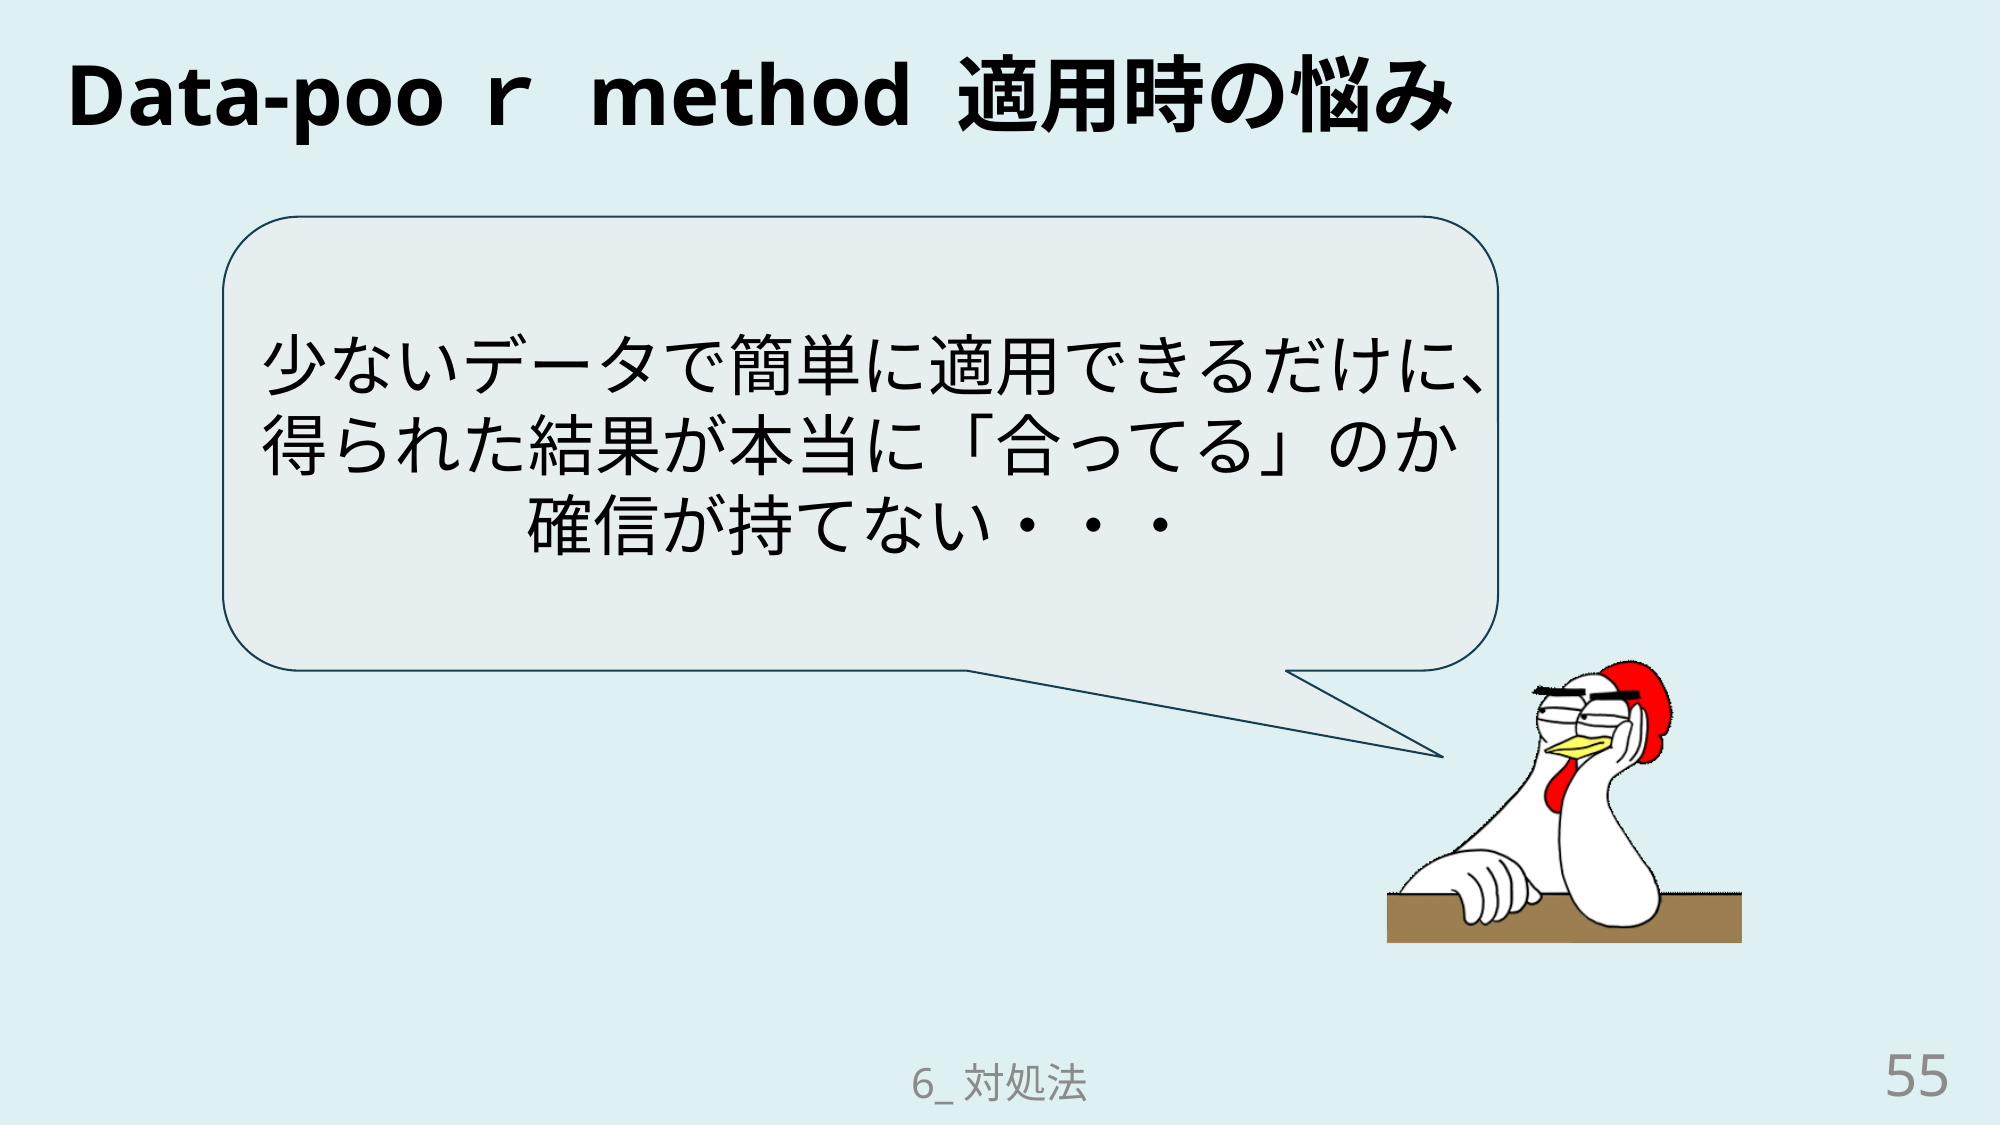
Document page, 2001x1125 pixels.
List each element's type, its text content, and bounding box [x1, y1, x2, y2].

footer 6_対処法 [662, 1052, 1338, 1112]
slide_number 55 [1412, 1042, 1966, 1112]
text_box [223, 216, 1792, 1018]
title Data-pooｒ method 適用時の悩み [50, 15, 1863, 182]
